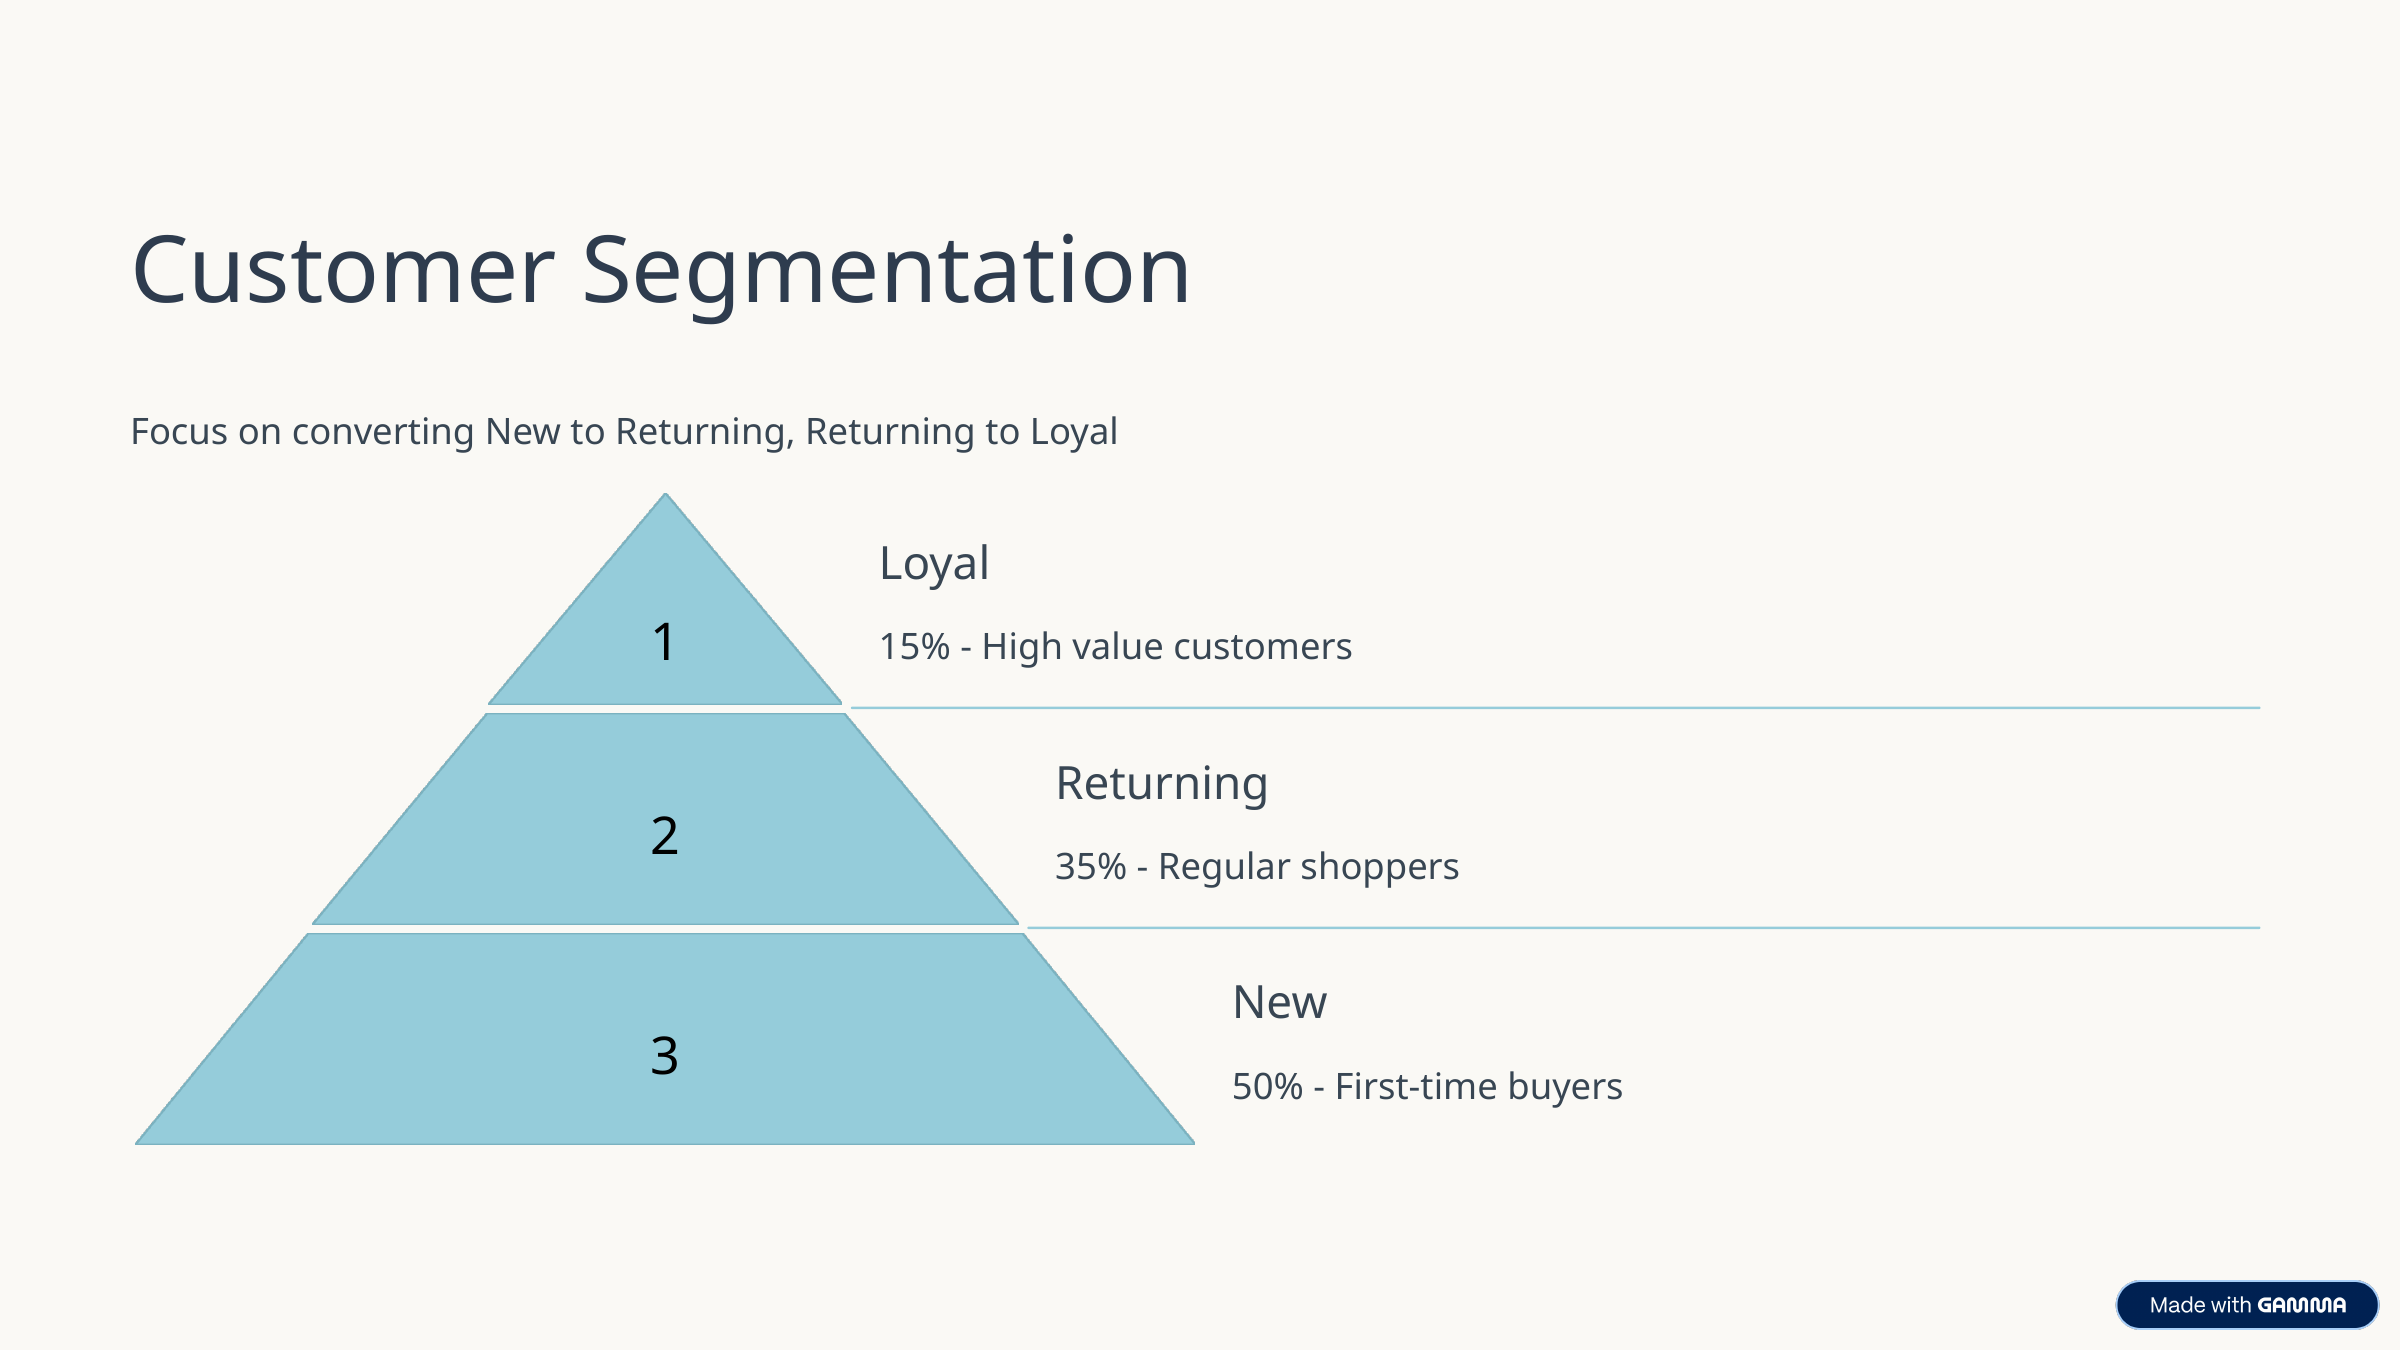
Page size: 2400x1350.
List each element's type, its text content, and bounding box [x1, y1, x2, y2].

text_box Loyal [878, 531, 1336, 590]
text_box 15% - High value customers [878, 611, 1336, 668]
picture [2106, 1271, 2389, 1339]
text_box [1027, 926, 2261, 930]
text_box Focus on converting New to Returning, Returning to Loyal [130, 396, 2270, 452]
picture [488, 493, 842, 705]
picture [311, 713, 1019, 925]
text_box Returning [1055, 751, 1443, 810]
picture [135, 933, 1195, 1145]
text_box New [1231, 970, 1607, 1029]
text_box 35% - Regular shoppers [1055, 831, 1443, 888]
text_box Customer Segmentation [130, 205, 1166, 322]
text_box 50% - First-time buyers [1231, 1051, 1607, 1108]
text_box [850, 706, 2261, 710]
